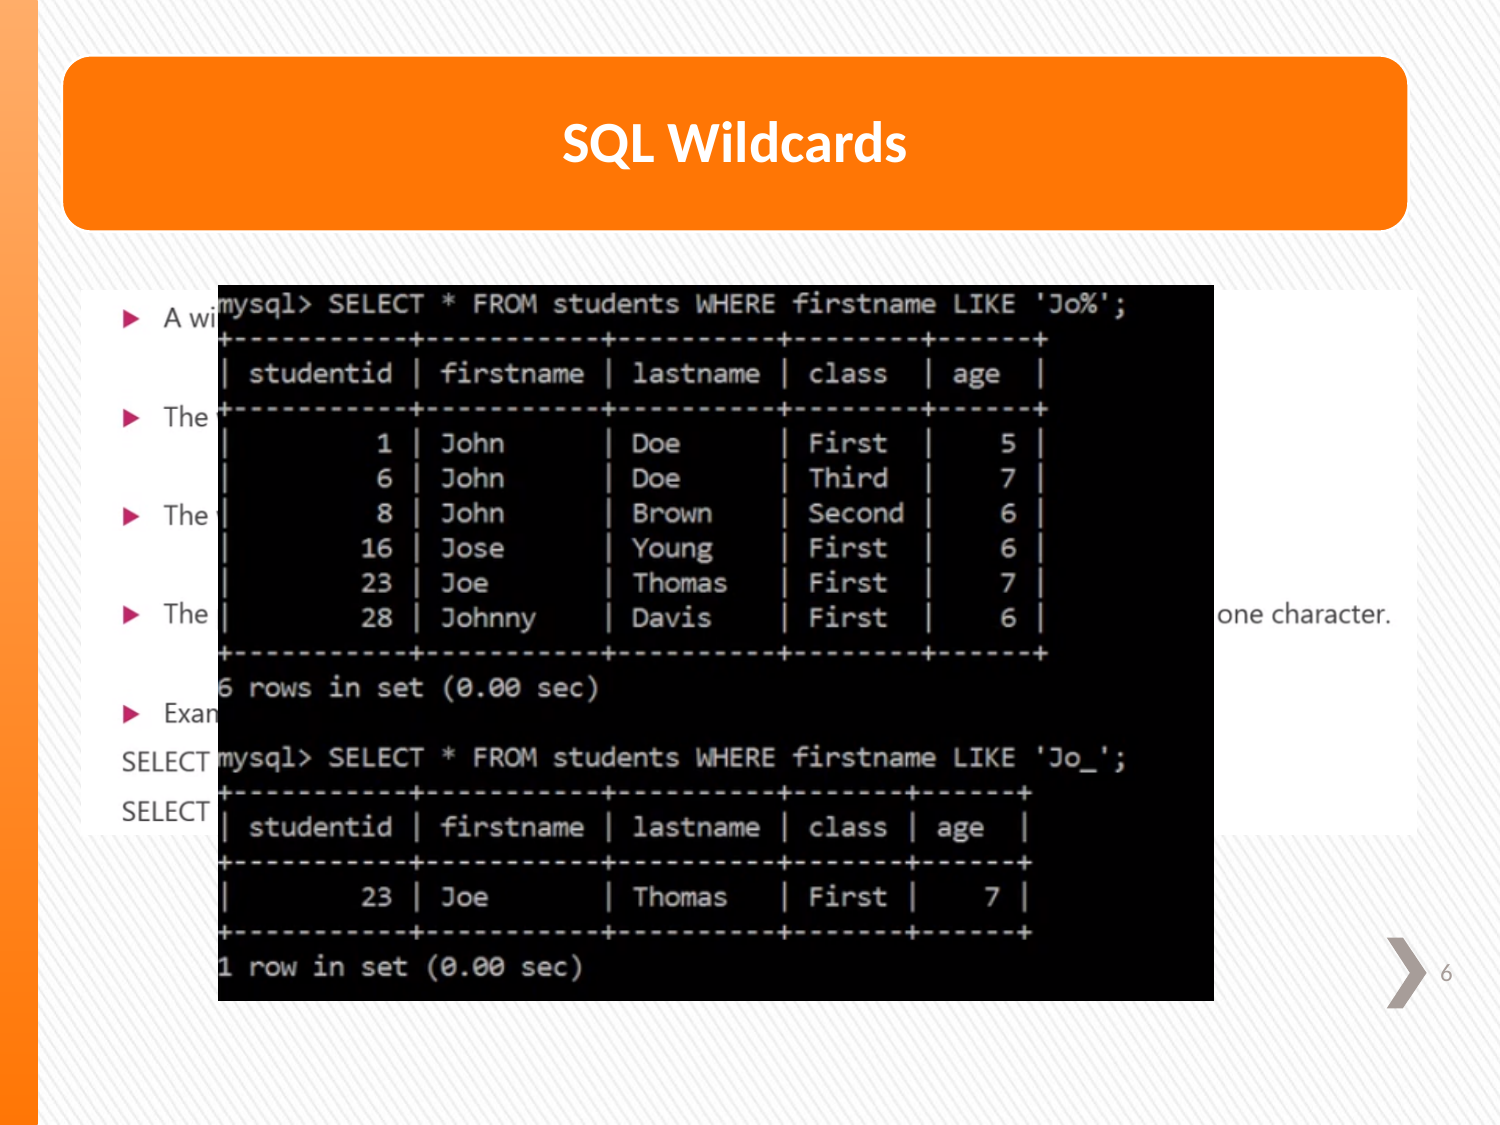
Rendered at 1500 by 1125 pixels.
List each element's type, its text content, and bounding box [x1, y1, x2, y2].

slide_number 6 [1425, 941, 1488, 1002]
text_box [61, 55, 1409, 232]
picture [37, 0, 1500, 1125]
